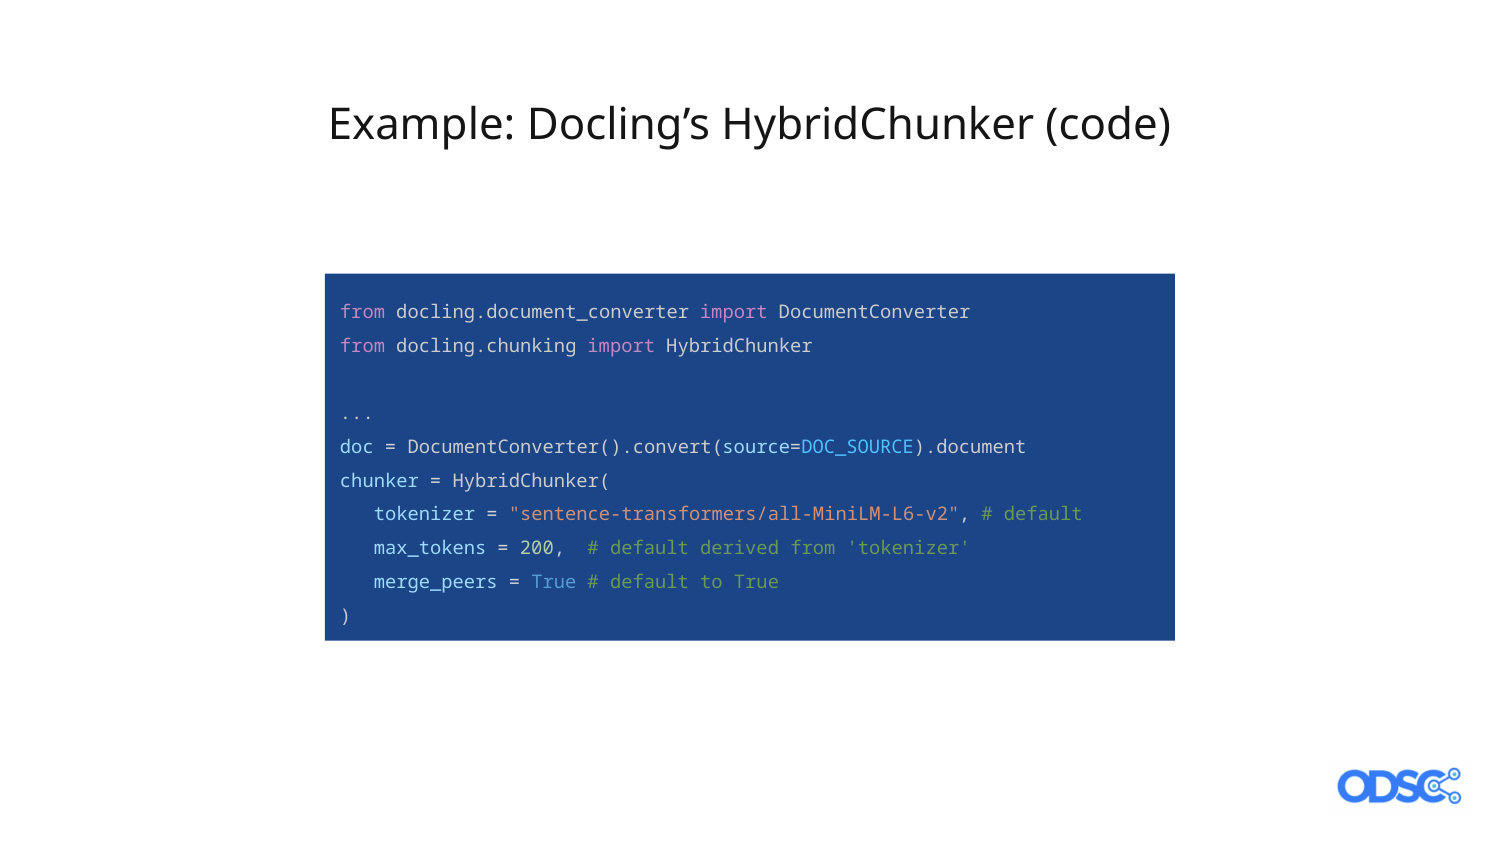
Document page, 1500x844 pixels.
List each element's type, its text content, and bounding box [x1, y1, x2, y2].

title Example: Docling’s HybridChunker (code) [108, 80, 1392, 149]
text_box from docling.document_converter import DocumentConverter from docling.chunking import HybridChunker ... doc = DocumentConverter().convert(source=DOC_SOURCE).document chunker = HybridChunker( tokenizer = "sentence-transformers/all-MiniLM-L6-v2", # default max_tokens = 200, # default derived from 'tokenizer' merge_peers = True # default to True ) [324, 273, 1175, 641]
picture [1325, 759, 1472, 817]
